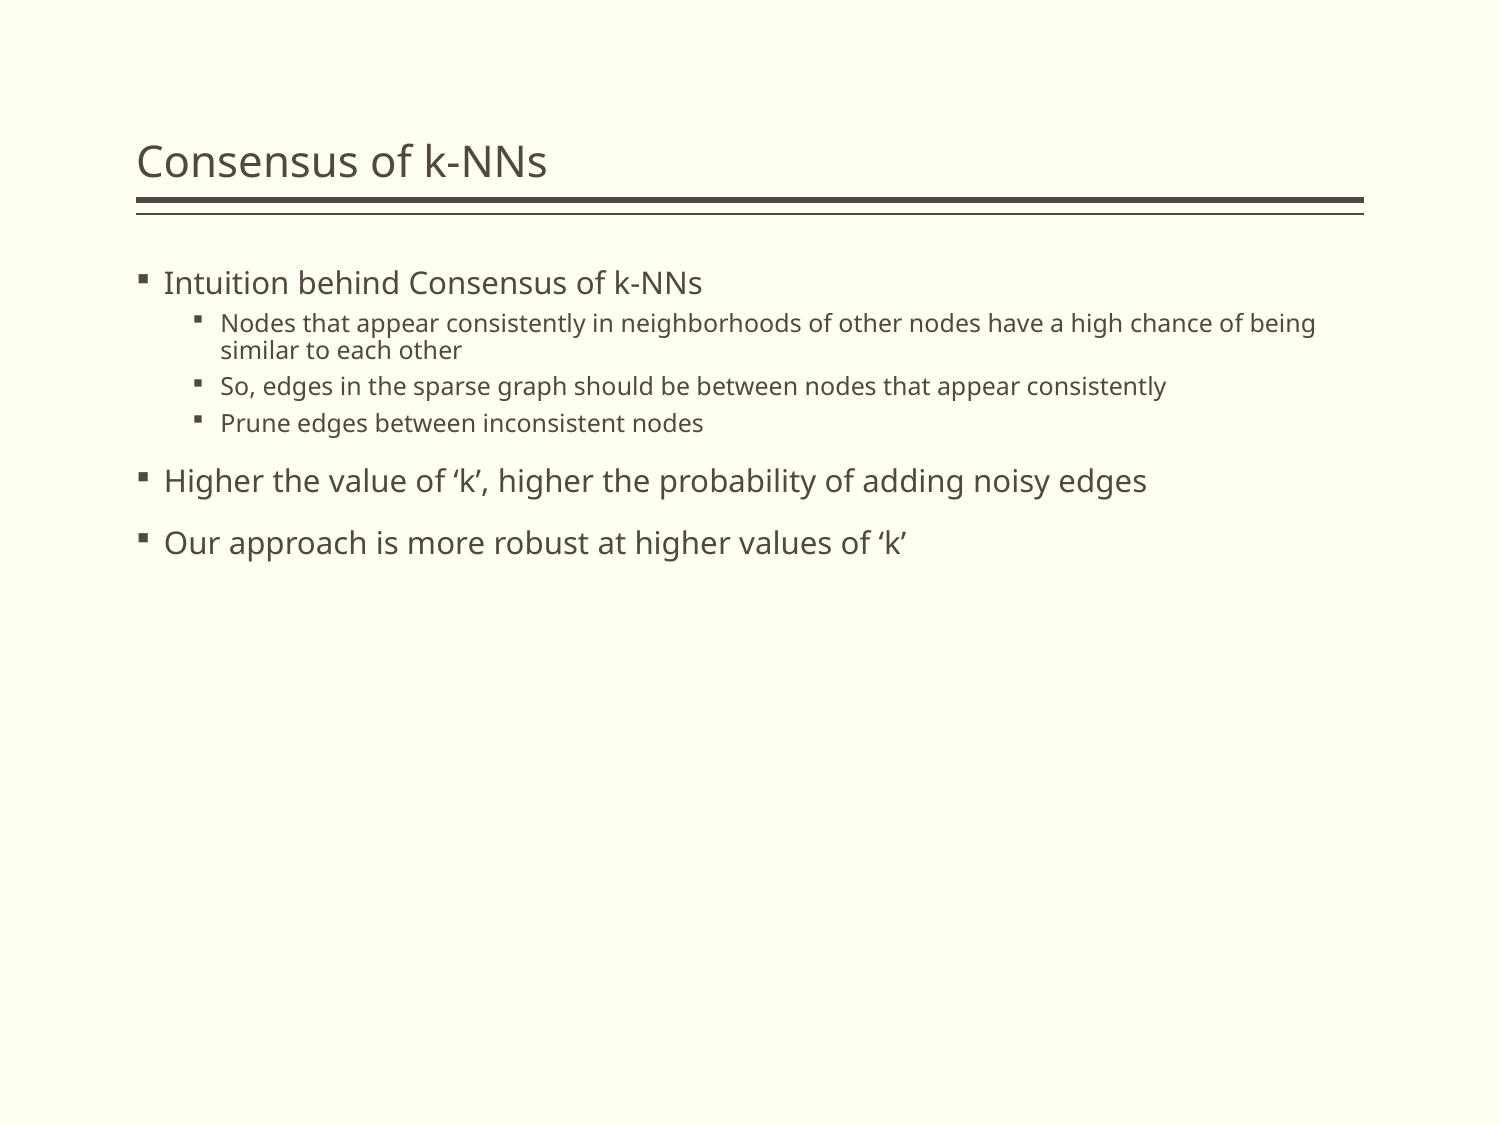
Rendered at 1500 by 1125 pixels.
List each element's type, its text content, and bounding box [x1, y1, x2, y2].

list Intuition behind Consensus of k-NNs Nodes that appear consistently in neighborhoods of other nodes have a high chance of being similar to each other So, edges in the sparse graph should be between nodes that appear consistently Prune edges between inconsistent nodes Higher the value of ‘k’, higher the probability of adding noisy edges Our approach is more robust at higher values of ‘k’ [135, 262, 1364, 1013]
title Consensus of k-NNs [135, 12, 1364, 193]
